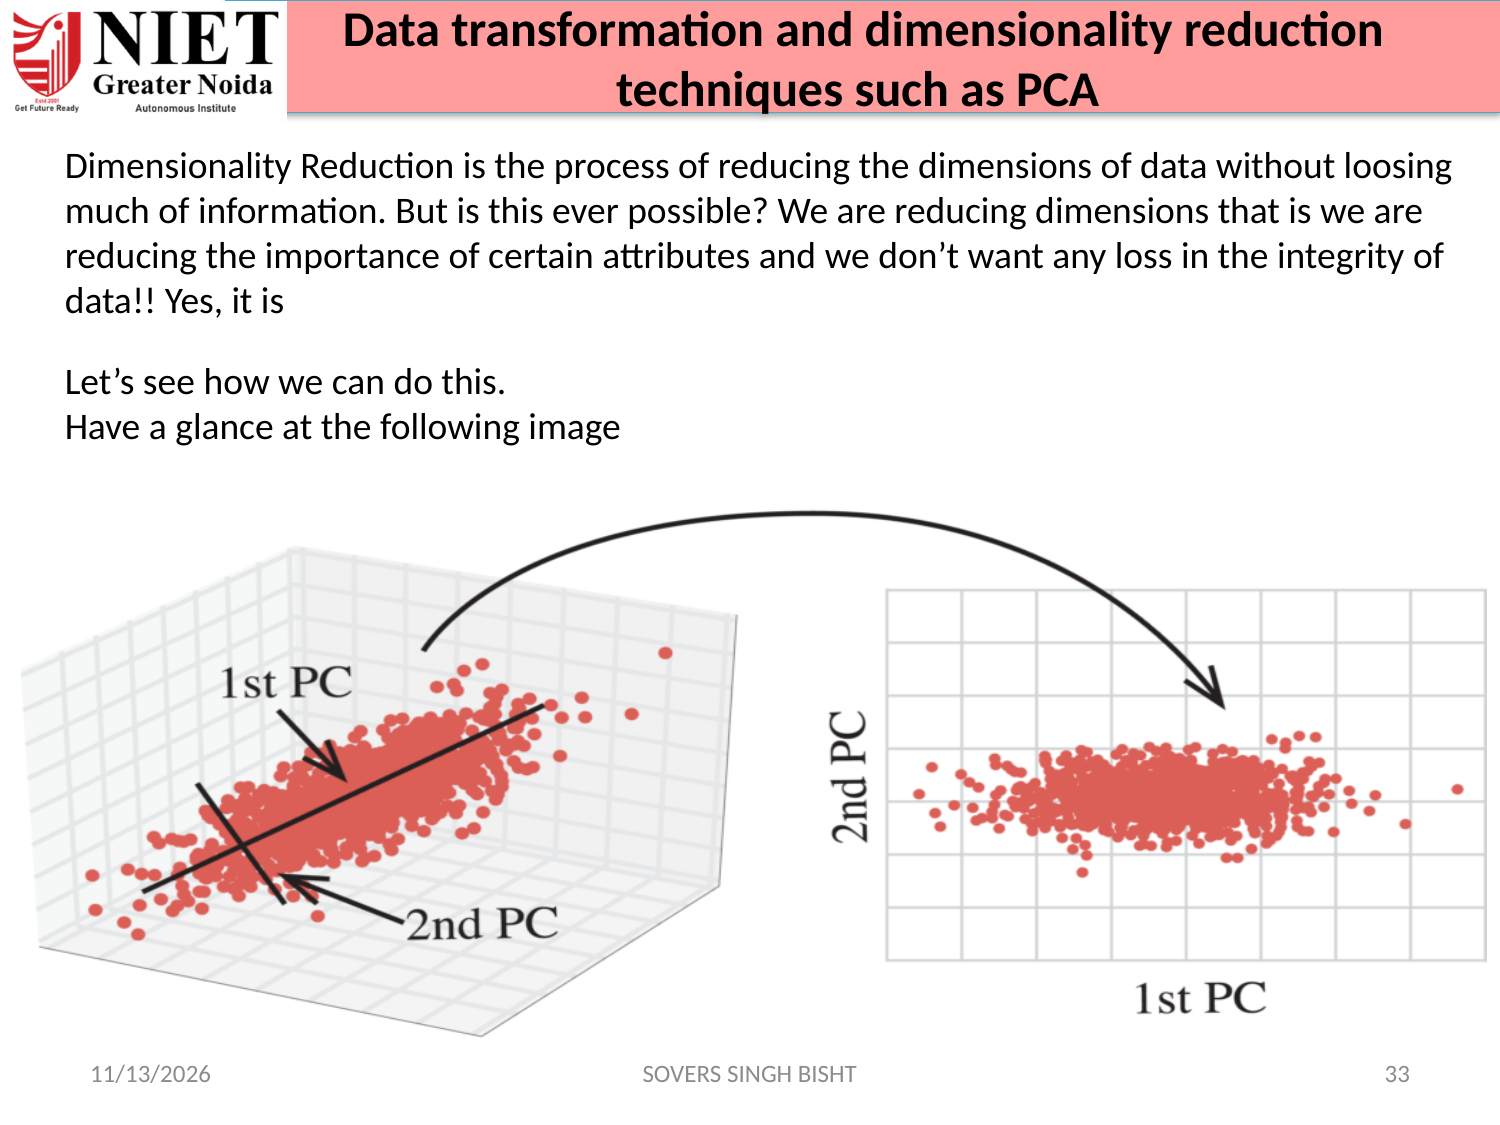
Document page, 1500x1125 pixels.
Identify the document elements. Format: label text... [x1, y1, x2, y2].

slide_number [75, 1051, 425, 1103]
footer SOVERS SINGH BISHT [512, 1051, 988, 1103]
text_box Dimensionality Reduction is the process of reducing the dimensions of data without loosing much of information. But is this ever possible? We are reducing dimensions that is we are reducing the importance of certain attributes and we don’t want any loss in the integrity of data!! Yes, it is [49, 133, 1479, 329]
text_box Data transformation and dimensionality reduction techniques such as PCA [288, 0, 1500, 113]
text_box Let’s see how we can do this. Have a glance at the following image [50, 349, 1275, 455]
slide_number 33 [1074, 1051, 1425, 1103]
picture [0, 0, 288, 134]
picture [20, 475, 1487, 1043]
